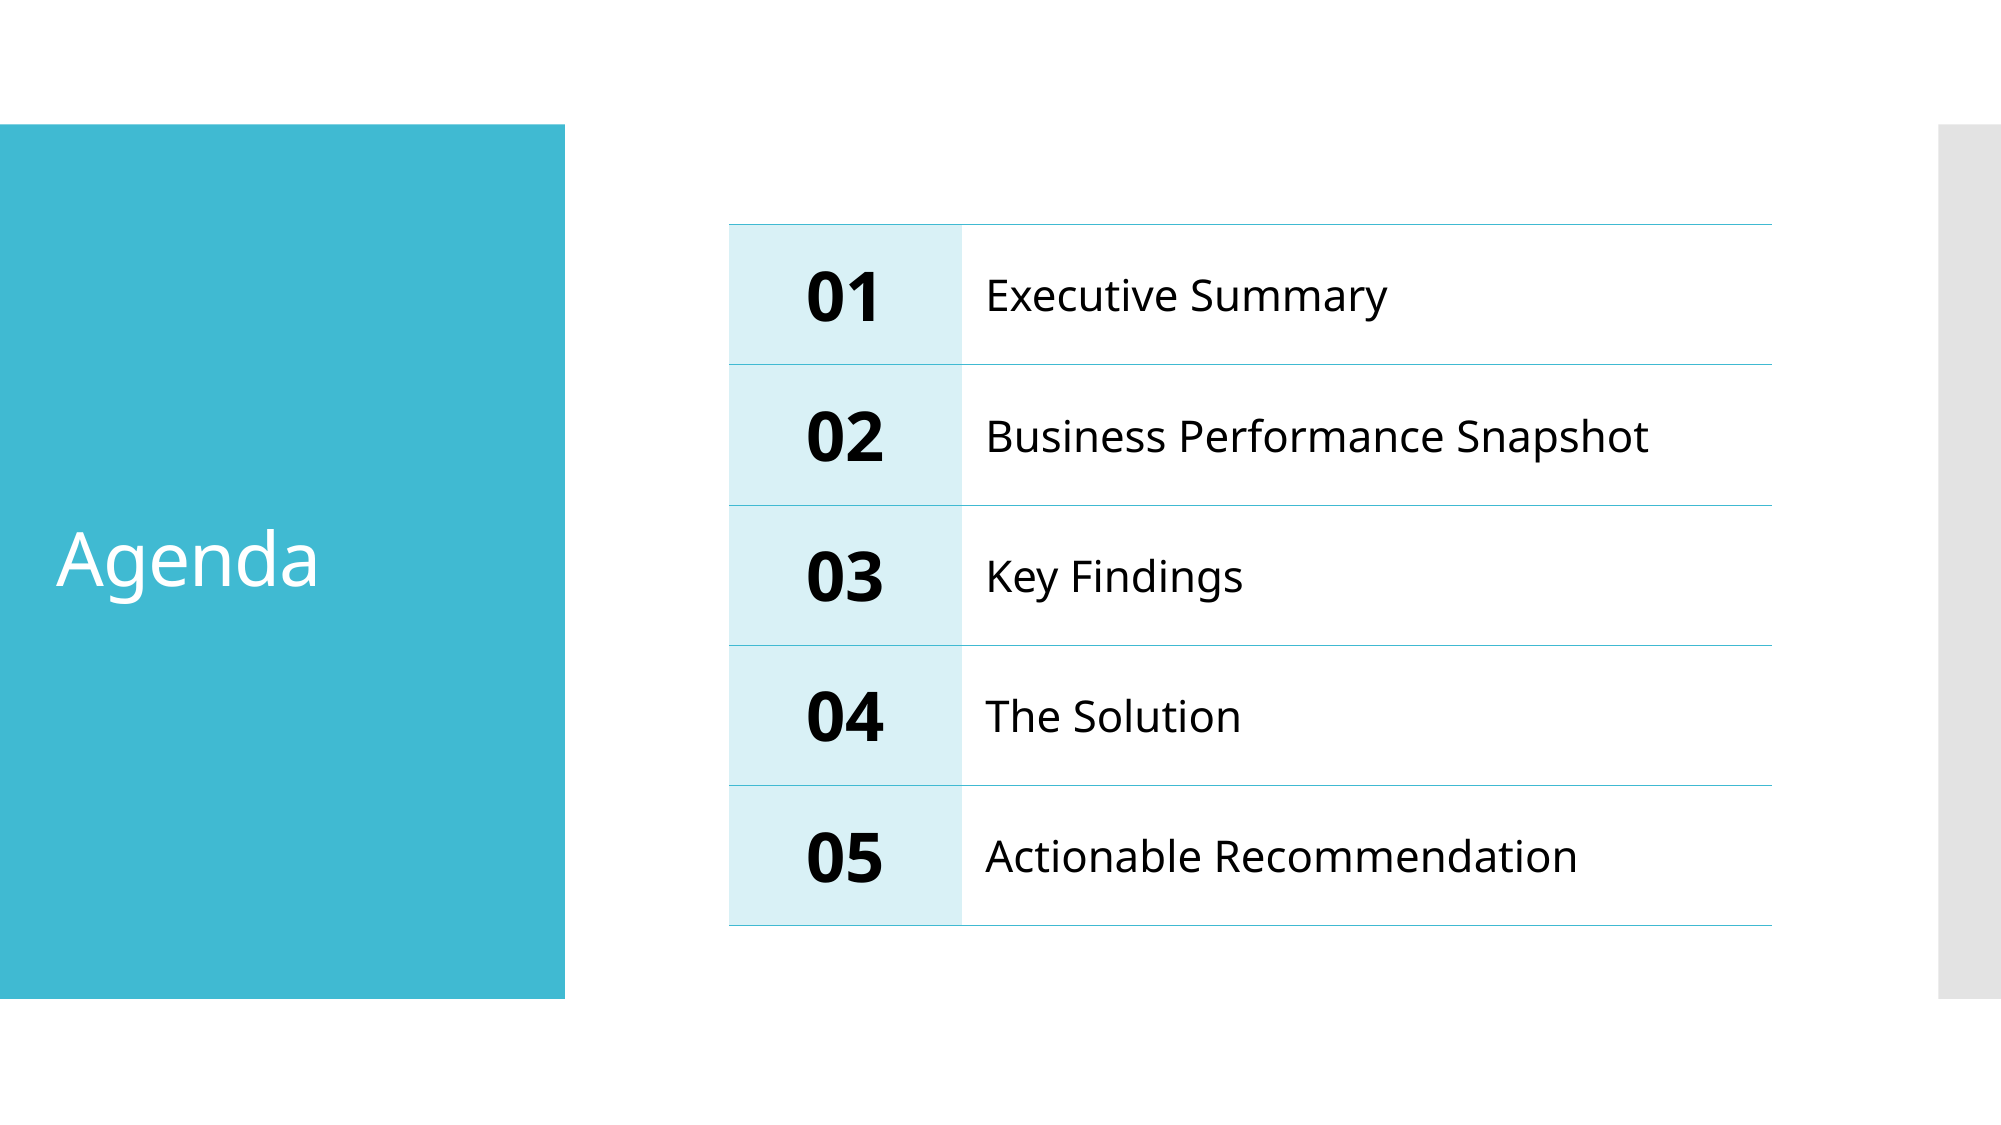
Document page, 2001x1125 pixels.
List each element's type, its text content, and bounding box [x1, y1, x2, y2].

title Agenda [41, 184, 525, 940]
table_cell Key Findings [962, 506, 1772, 645]
table_cell 04 [729, 646, 962, 785]
table_header Executive Summary [962, 225, 1772, 364]
table_cell Business Performance Snapshot [962, 365, 1772, 505]
table_cell The Solution [962, 646, 1772, 785]
table_header 01 [729, 225, 962, 364]
table_cell 03 [729, 506, 962, 645]
table_cell 02 [729, 365, 962, 505]
table_cell 05 [729, 786, 962, 925]
table_cell Actionable Recommendation [962, 786, 1772, 925]
